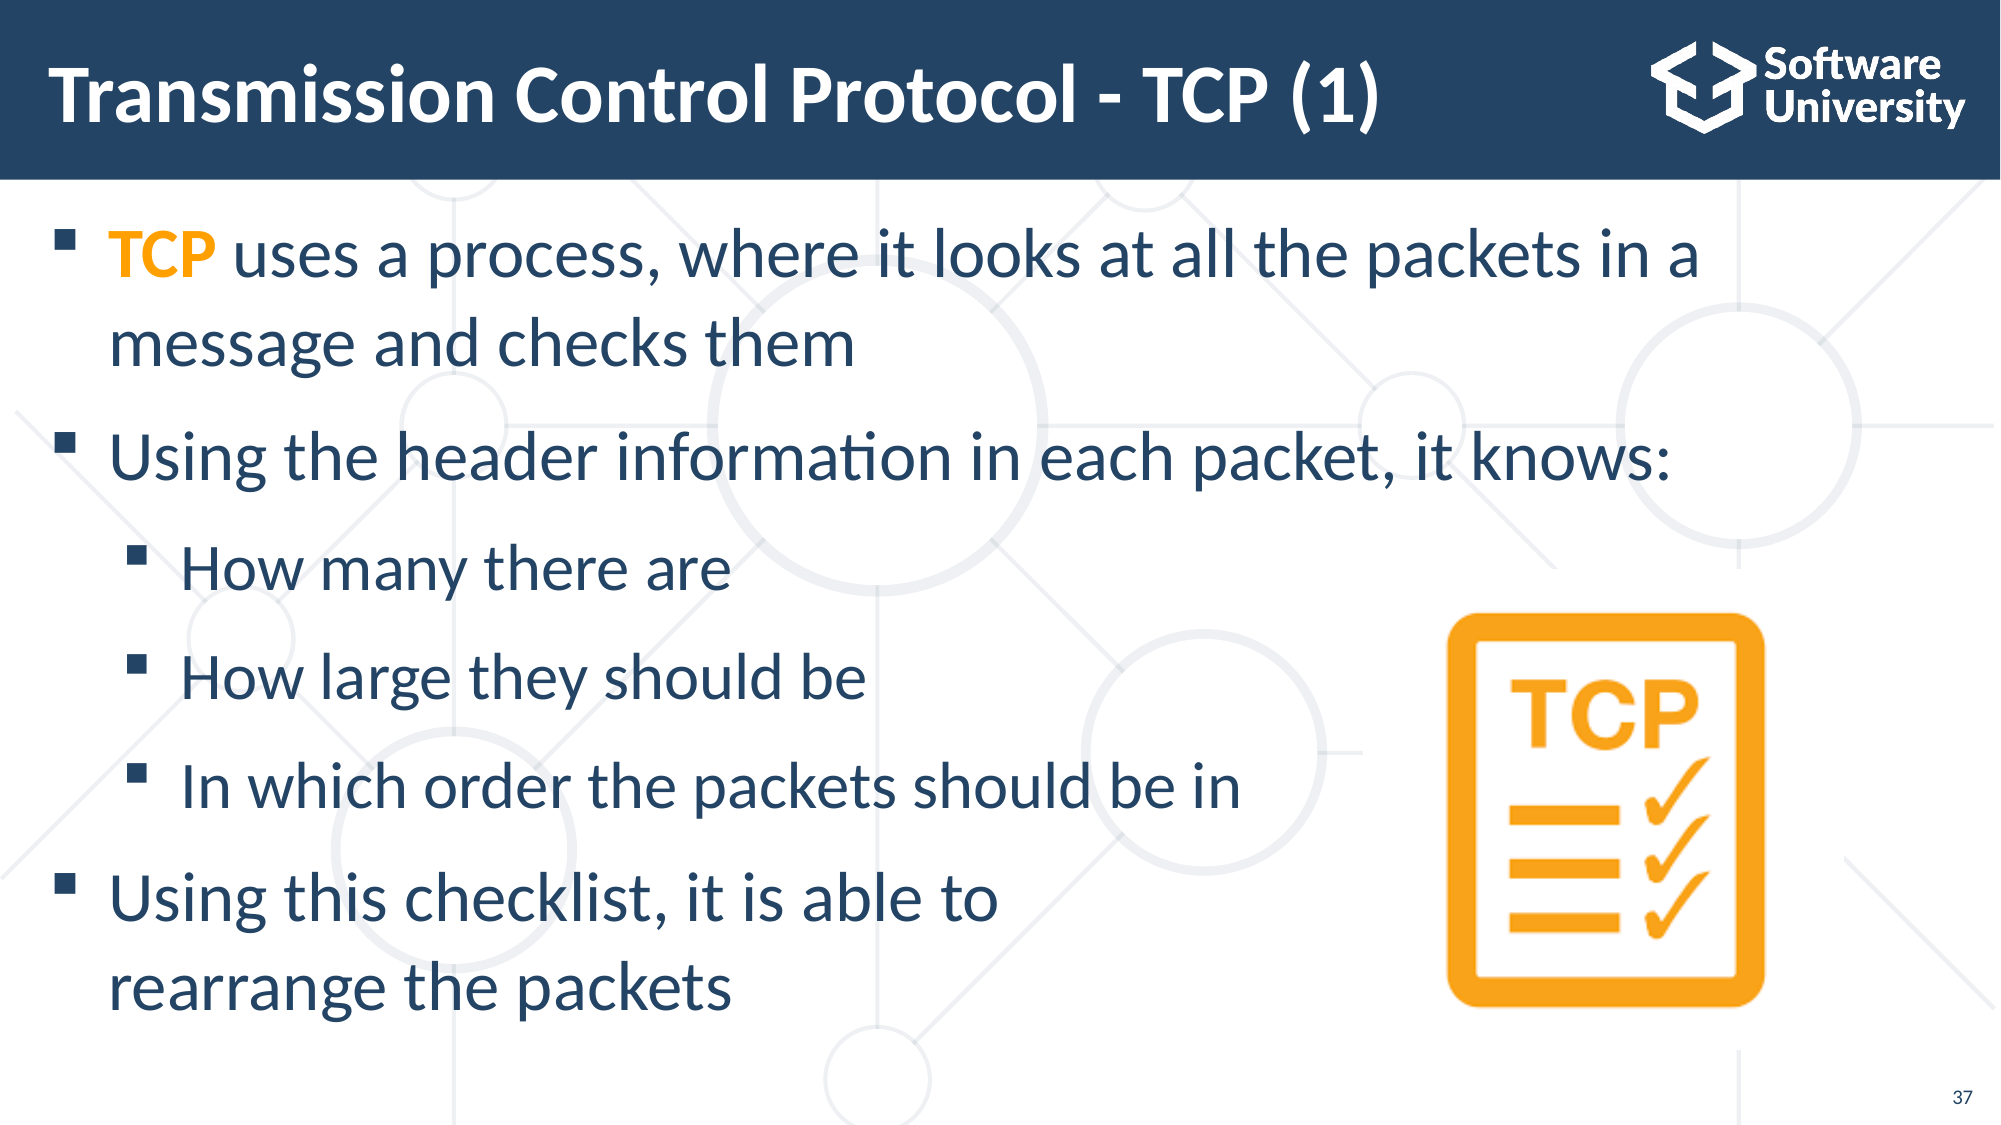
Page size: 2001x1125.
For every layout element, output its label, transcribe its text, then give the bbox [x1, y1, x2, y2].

picture [1651, 41, 1966, 134]
list TCP uses a process, where it looks at all the packets in a message and checks them Using the header information in each packet, it knows: How many there are How large they should be In which order the packets should be in Using this checklist, it is able to rearrange the packets [31, 196, 1970, 1101]
title Transmission Control Protocol - TCP (1) [31, 16, 1625, 162]
picture [1362, 568, 1844, 1050]
slide_number 37 [1927, 1067, 1989, 1117]
